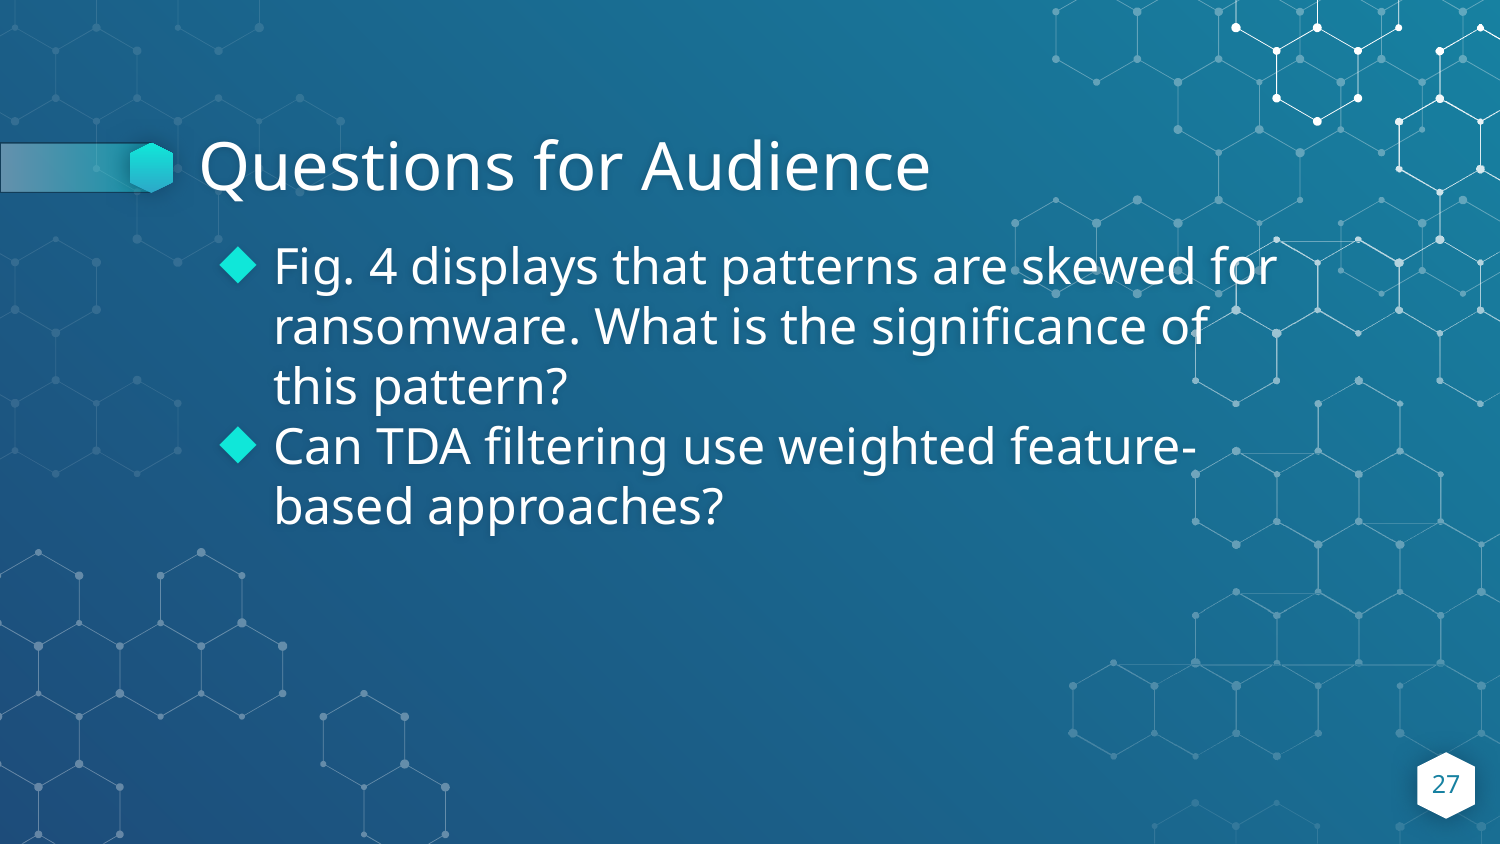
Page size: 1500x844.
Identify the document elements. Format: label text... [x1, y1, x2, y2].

title Questions for Audience [198, 140, 1302, 198]
list Fig. 4 displays that patterns are skewed for ransomware. What is the significance of this pattern? Can TDA filtering use weighted feature-based approaches? [198, 234, 1302, 733]
slide_number 27 [1417, 752, 1475, 819]
